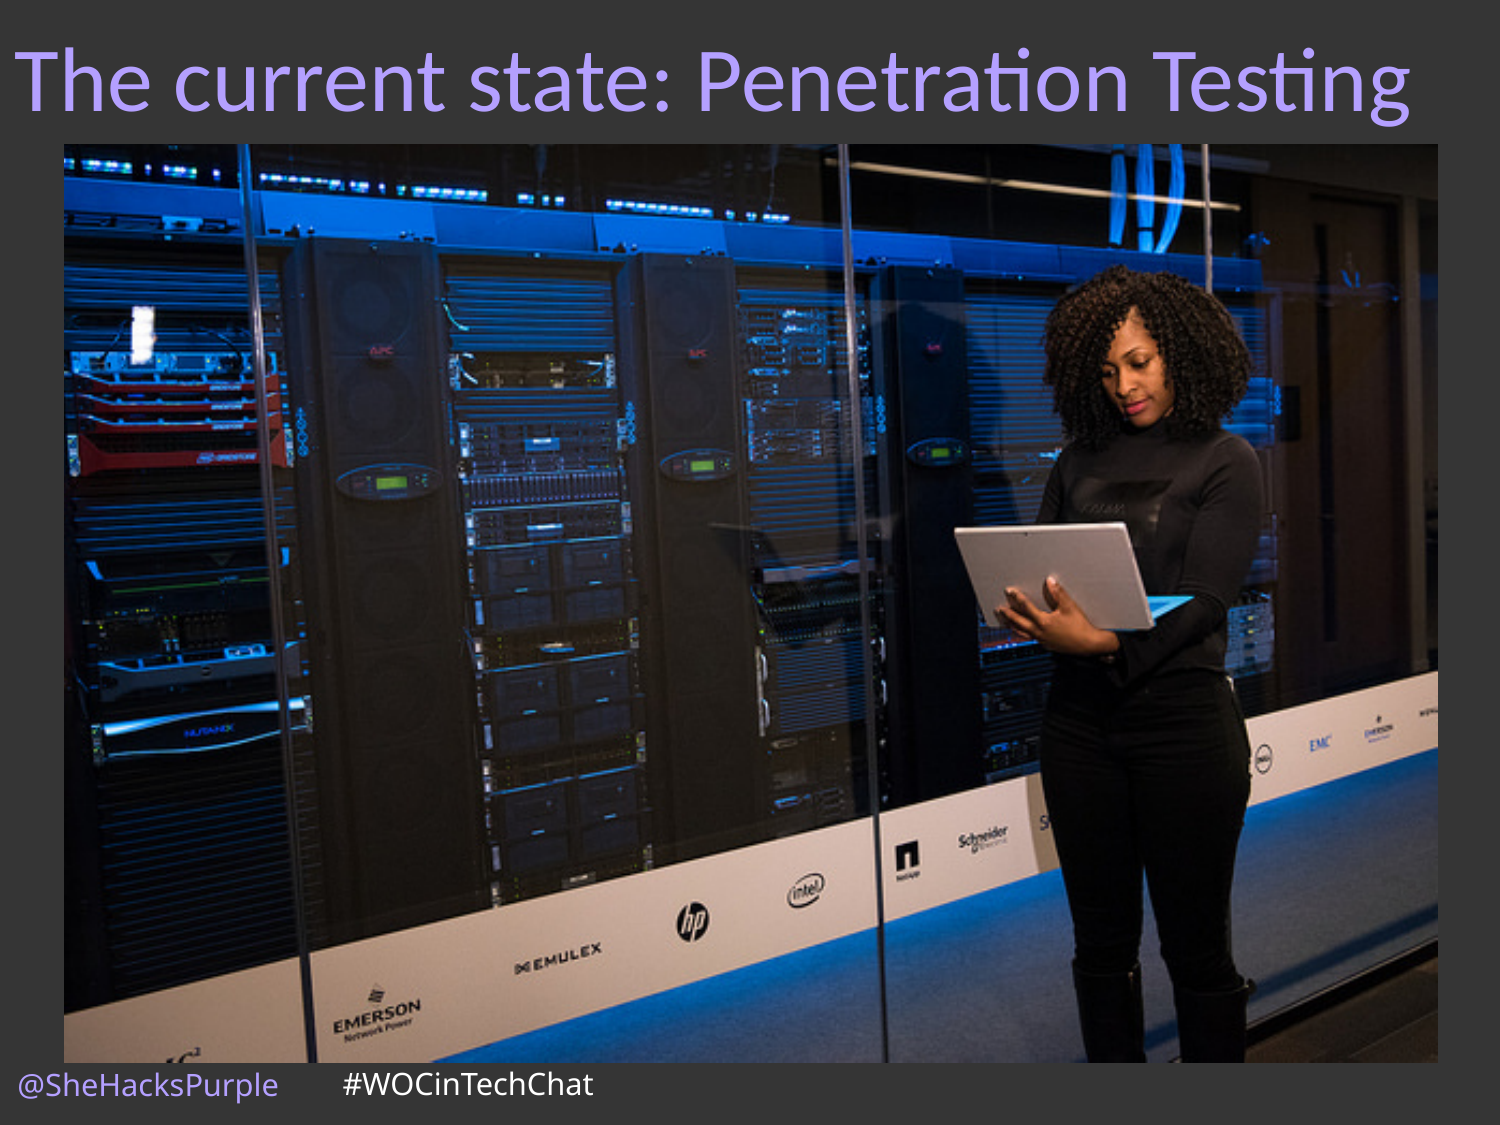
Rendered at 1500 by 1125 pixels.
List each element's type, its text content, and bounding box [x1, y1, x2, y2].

picture [64, 143, 1438, 1063]
text_box The current state: Penetration Testing [0, 12, 1500, 138]
text_box #WOCinTechChat [312, 1063, 688, 1119]
